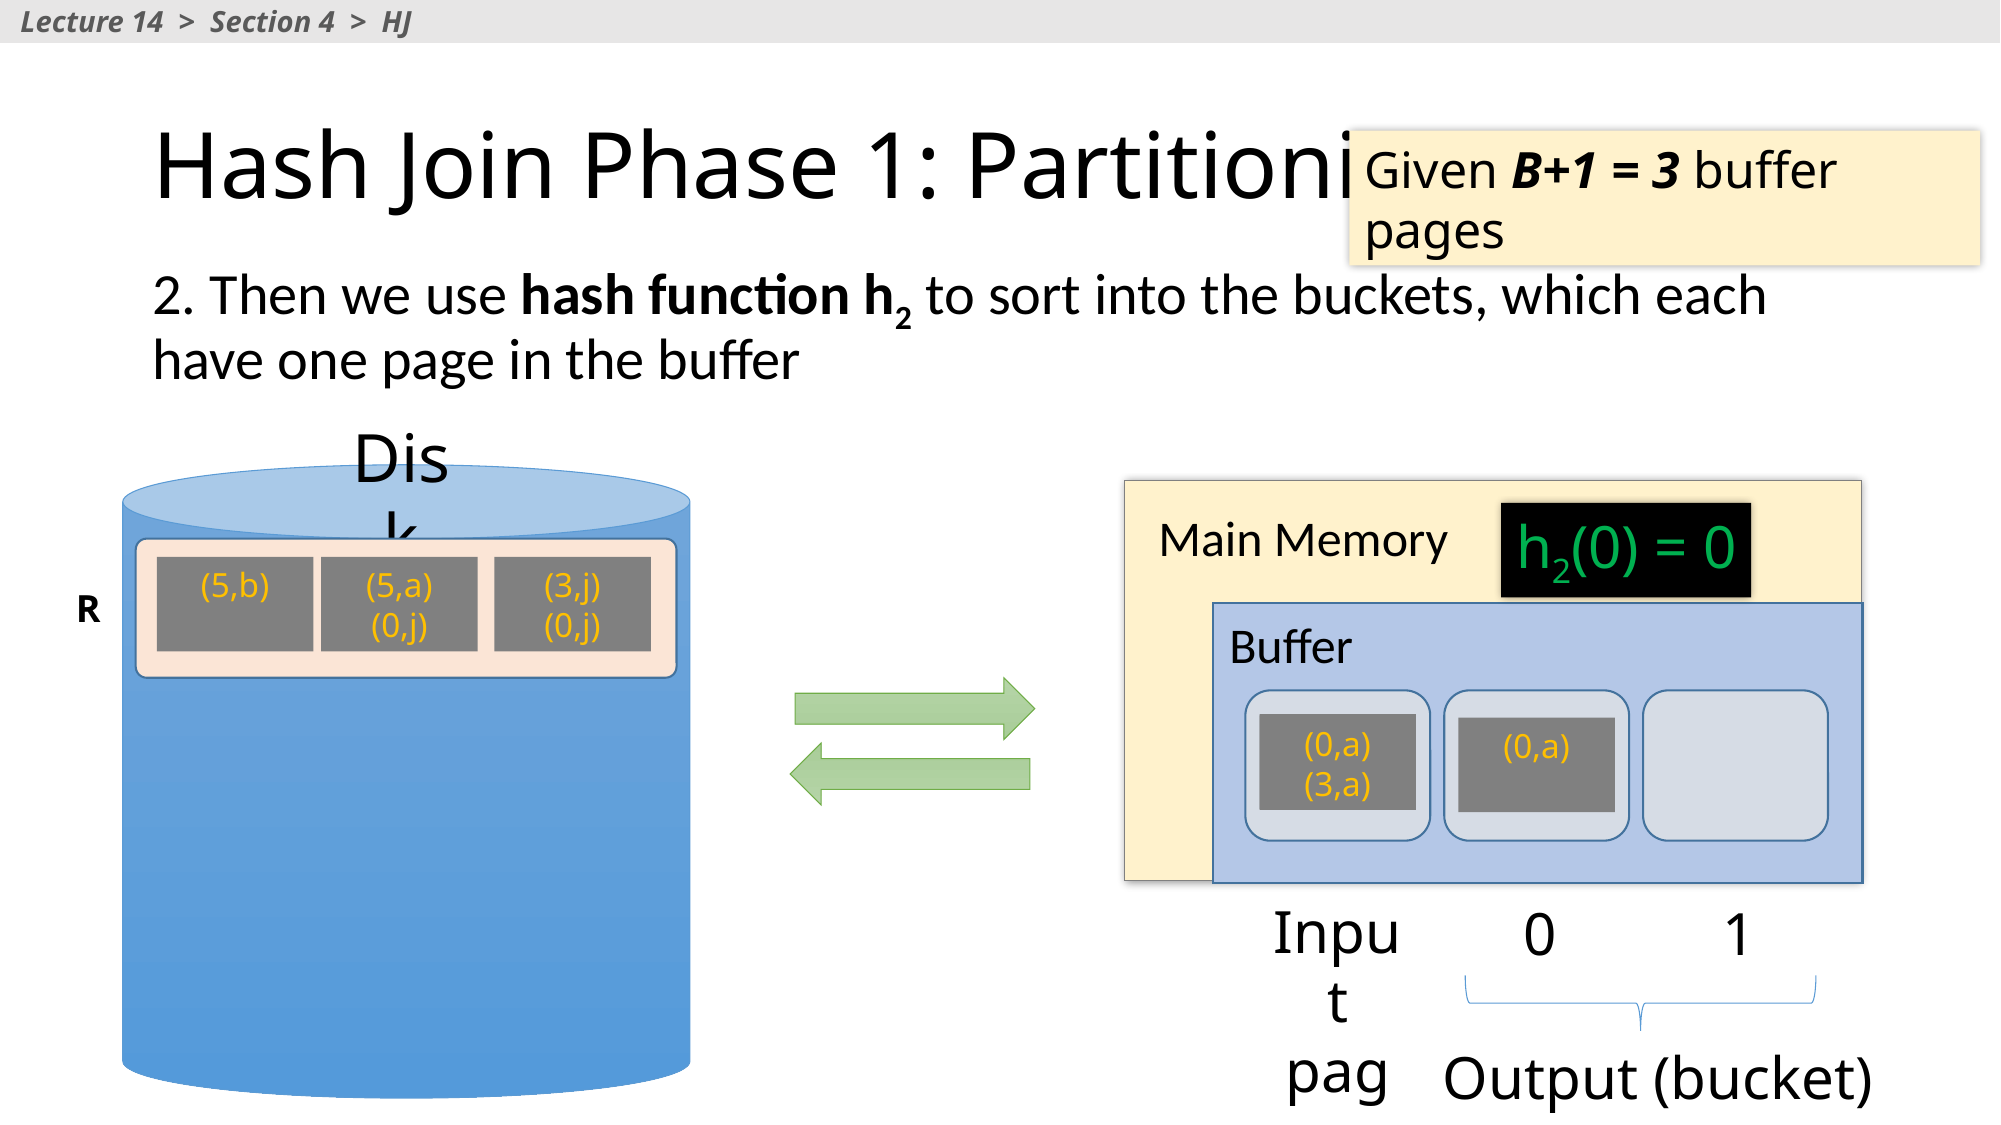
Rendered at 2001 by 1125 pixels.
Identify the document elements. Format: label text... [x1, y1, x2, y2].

text_box (0,a) [1458, 717, 1615, 813]
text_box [0, 0, 2000, 47]
text_box Input page [1256, 887, 1420, 1125]
text_box [1443, 689, 1631, 842]
text_box 1 [1657, 889, 1821, 975]
text_box [1124, 480, 1862, 881]
text_box R [61, 577, 116, 638]
text_box h2(0) = 0 [1501, 502, 1752, 598]
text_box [122, 408, 690, 1099]
text_box [1464, 975, 1817, 1031]
text_box Main Memory [1143, 498, 1464, 574]
text_box [1244, 689, 1432, 842]
text_box [789, 741, 1031, 807]
title Hash Join Phase 1: Partitioning [137, 59, 1863, 278]
text_box Output (bucket) pages [1369, 1034, 1946, 1125]
list 2. Then we use hash function h2 to sort into the buckets, which each have one page in the buffer [137, 278, 1863, 443]
text_box [1212, 602, 1864, 884]
text_box Given B+1 = 3 buffer pages [1349, 130, 1981, 266]
text_box 0 [1458, 889, 1622, 975]
text_box [794, 676, 1036, 741]
text_box [1642, 689, 1830, 842]
text_box (0,a) (3,a) [1259, 715, 1416, 810]
text_box Buffer [1214, 605, 1369, 681]
